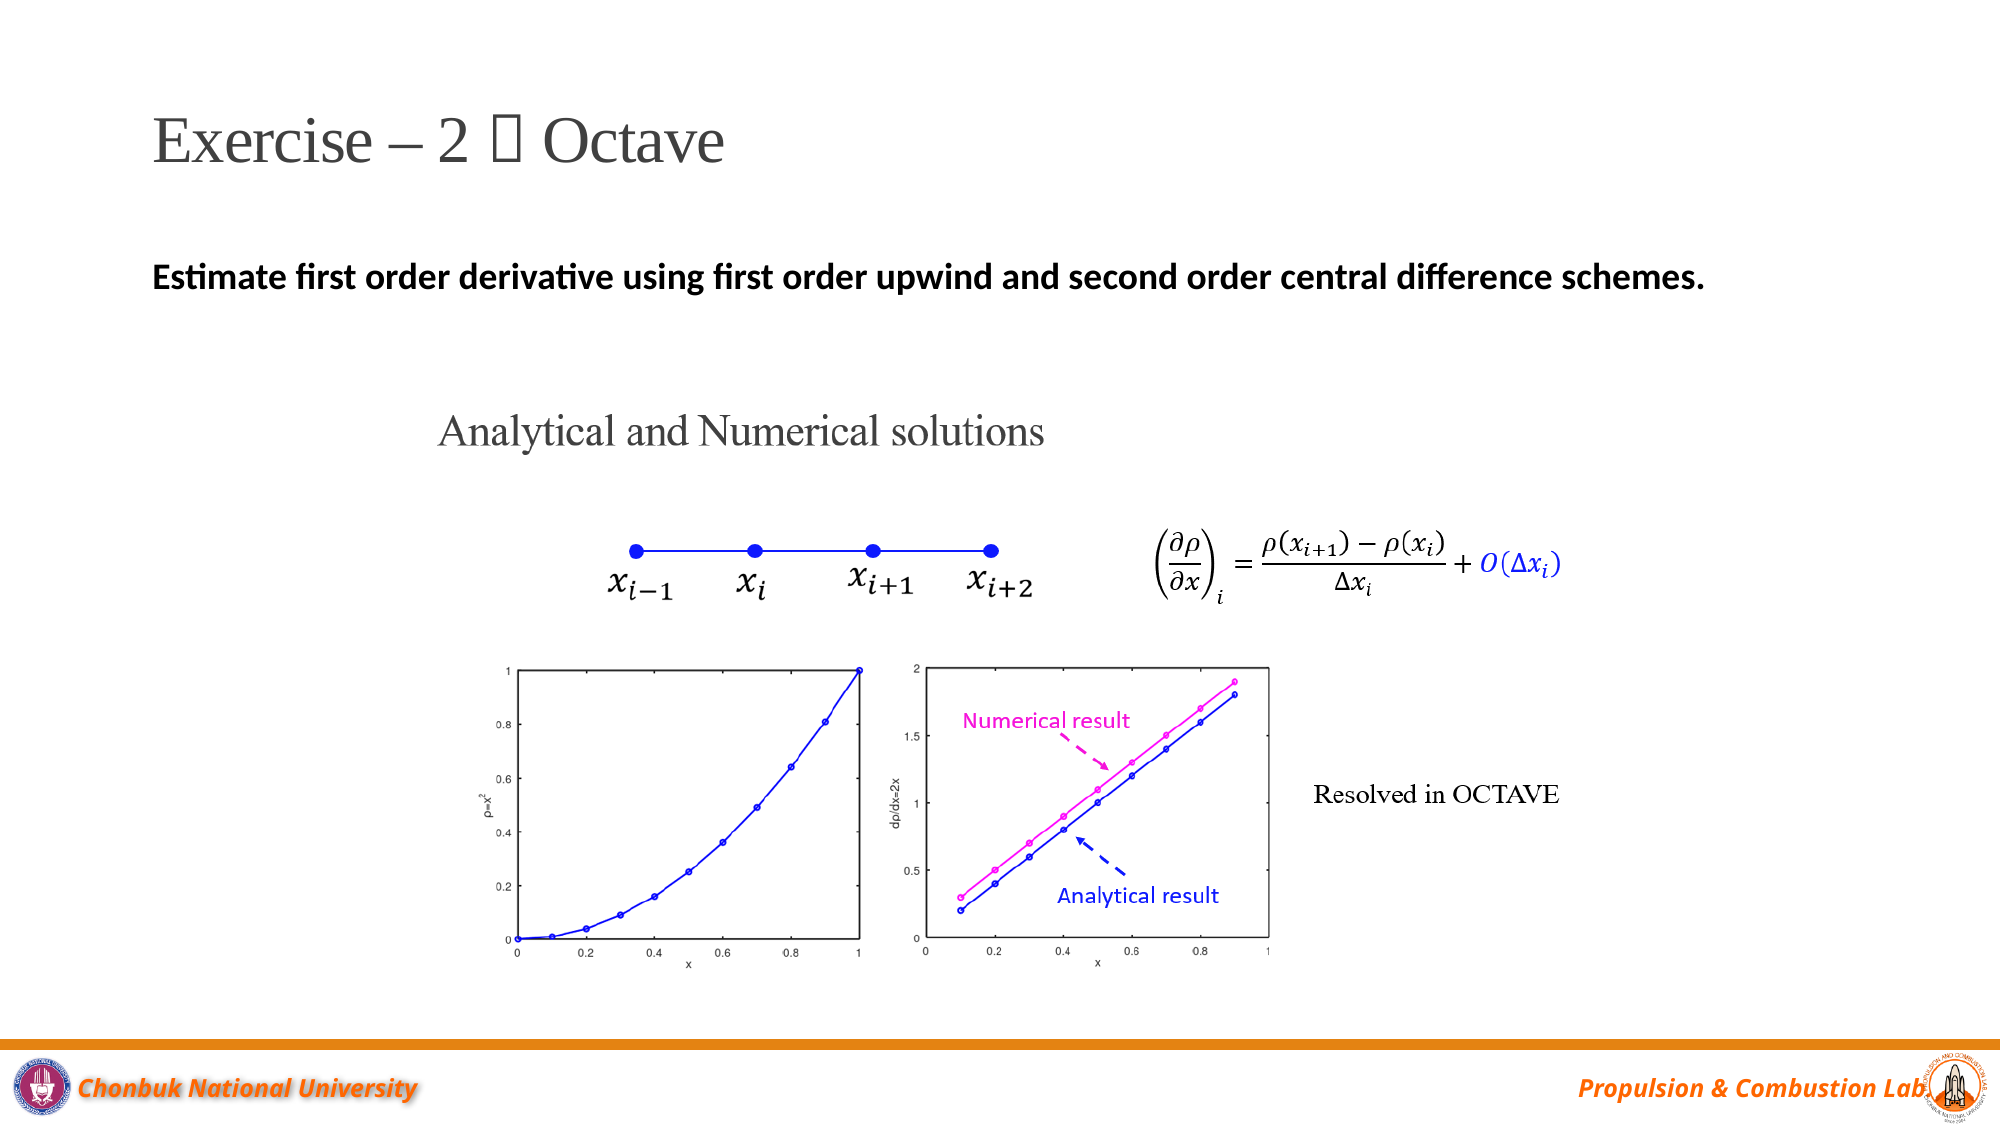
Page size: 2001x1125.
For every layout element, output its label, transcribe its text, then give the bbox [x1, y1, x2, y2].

text_box Estimate first order derivative using first order upwind and second order central difference schemes. [137, 244, 1900, 349]
picture [1910, 1040, 1999, 1125]
text_box Exercise – 2  Octave [137, 59, 1863, 184]
picture [428, 410, 1572, 973]
picture [9, 1054, 74, 1119]
